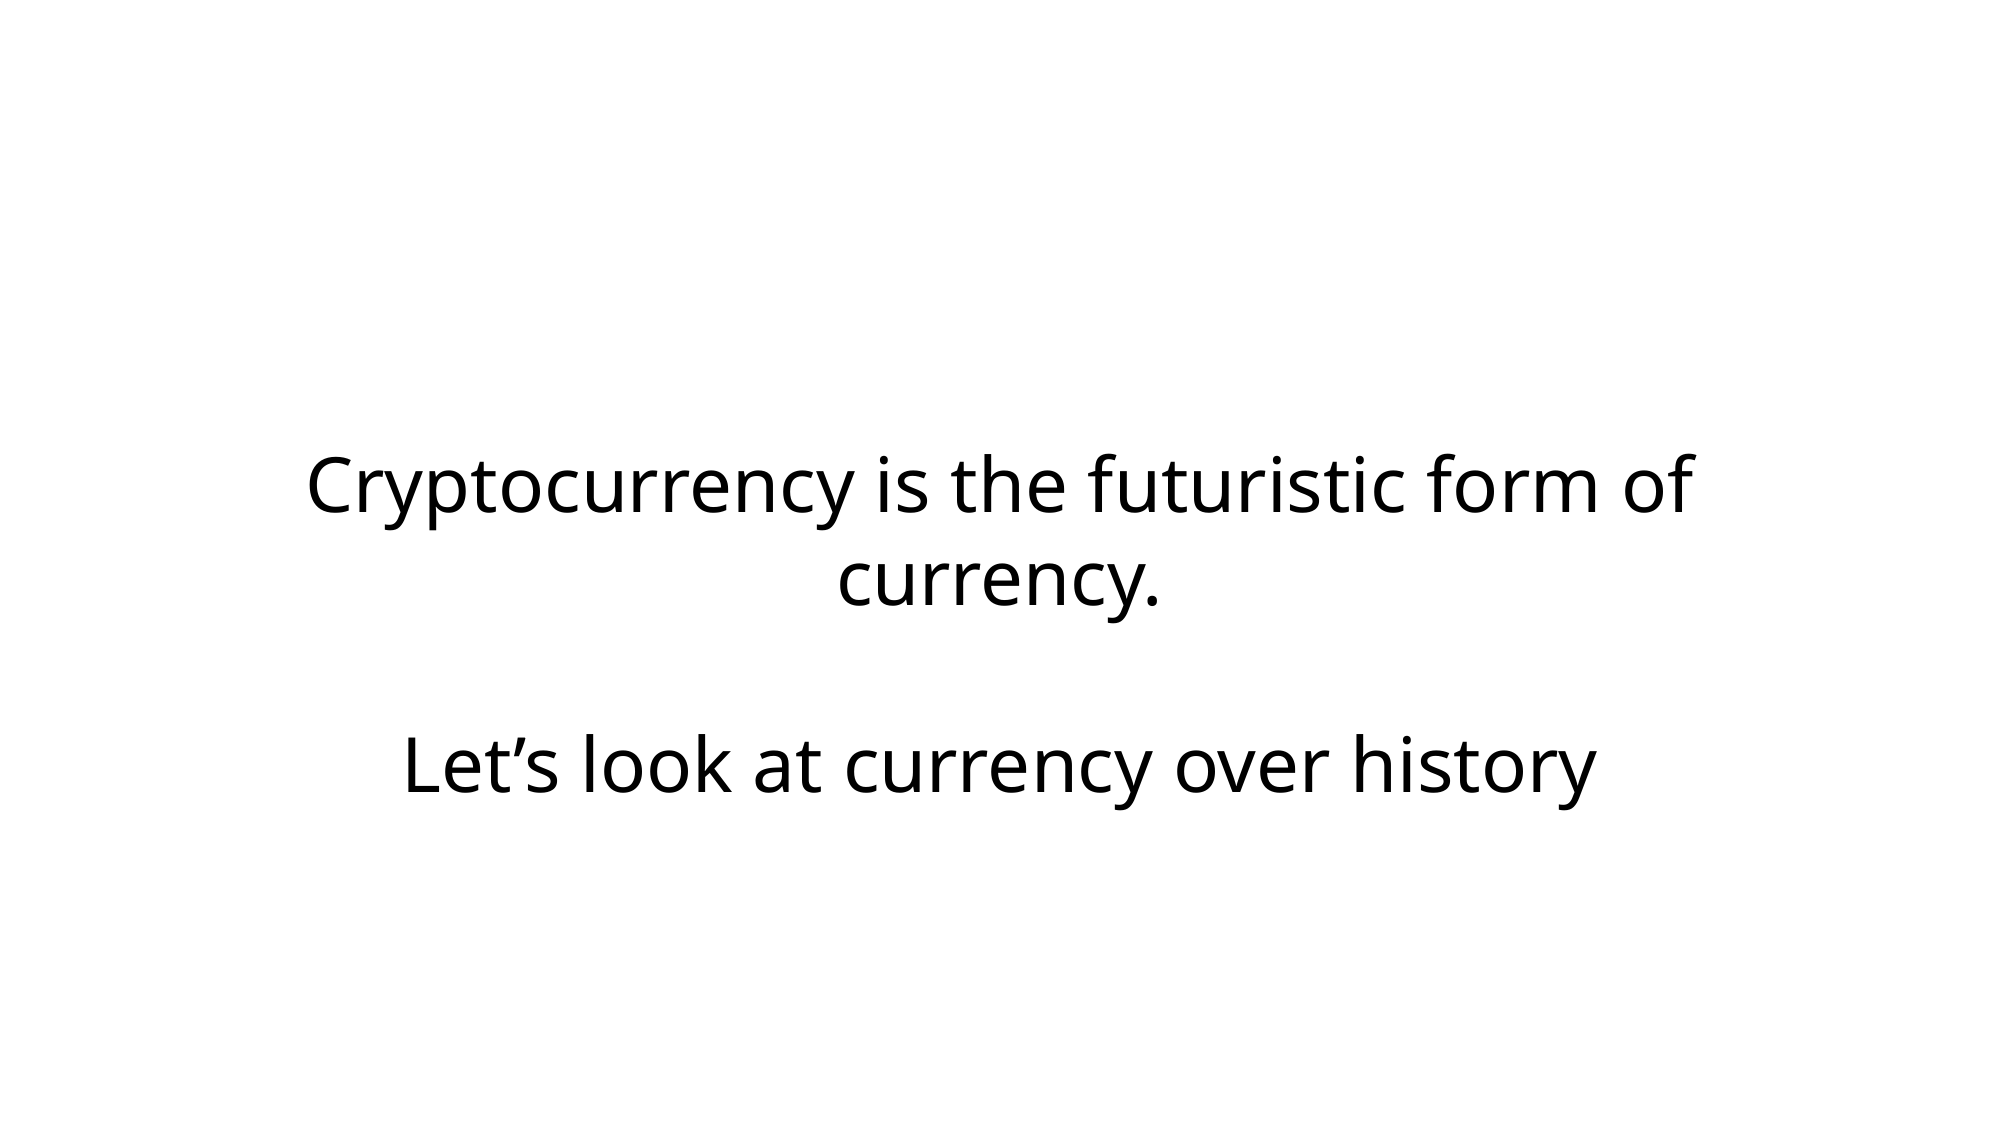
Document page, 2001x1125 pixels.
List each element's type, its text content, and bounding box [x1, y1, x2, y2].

title Cryptocurrency is the futuristic form of currency. Let’s look at currency over history [249, 426, 1750, 819]
